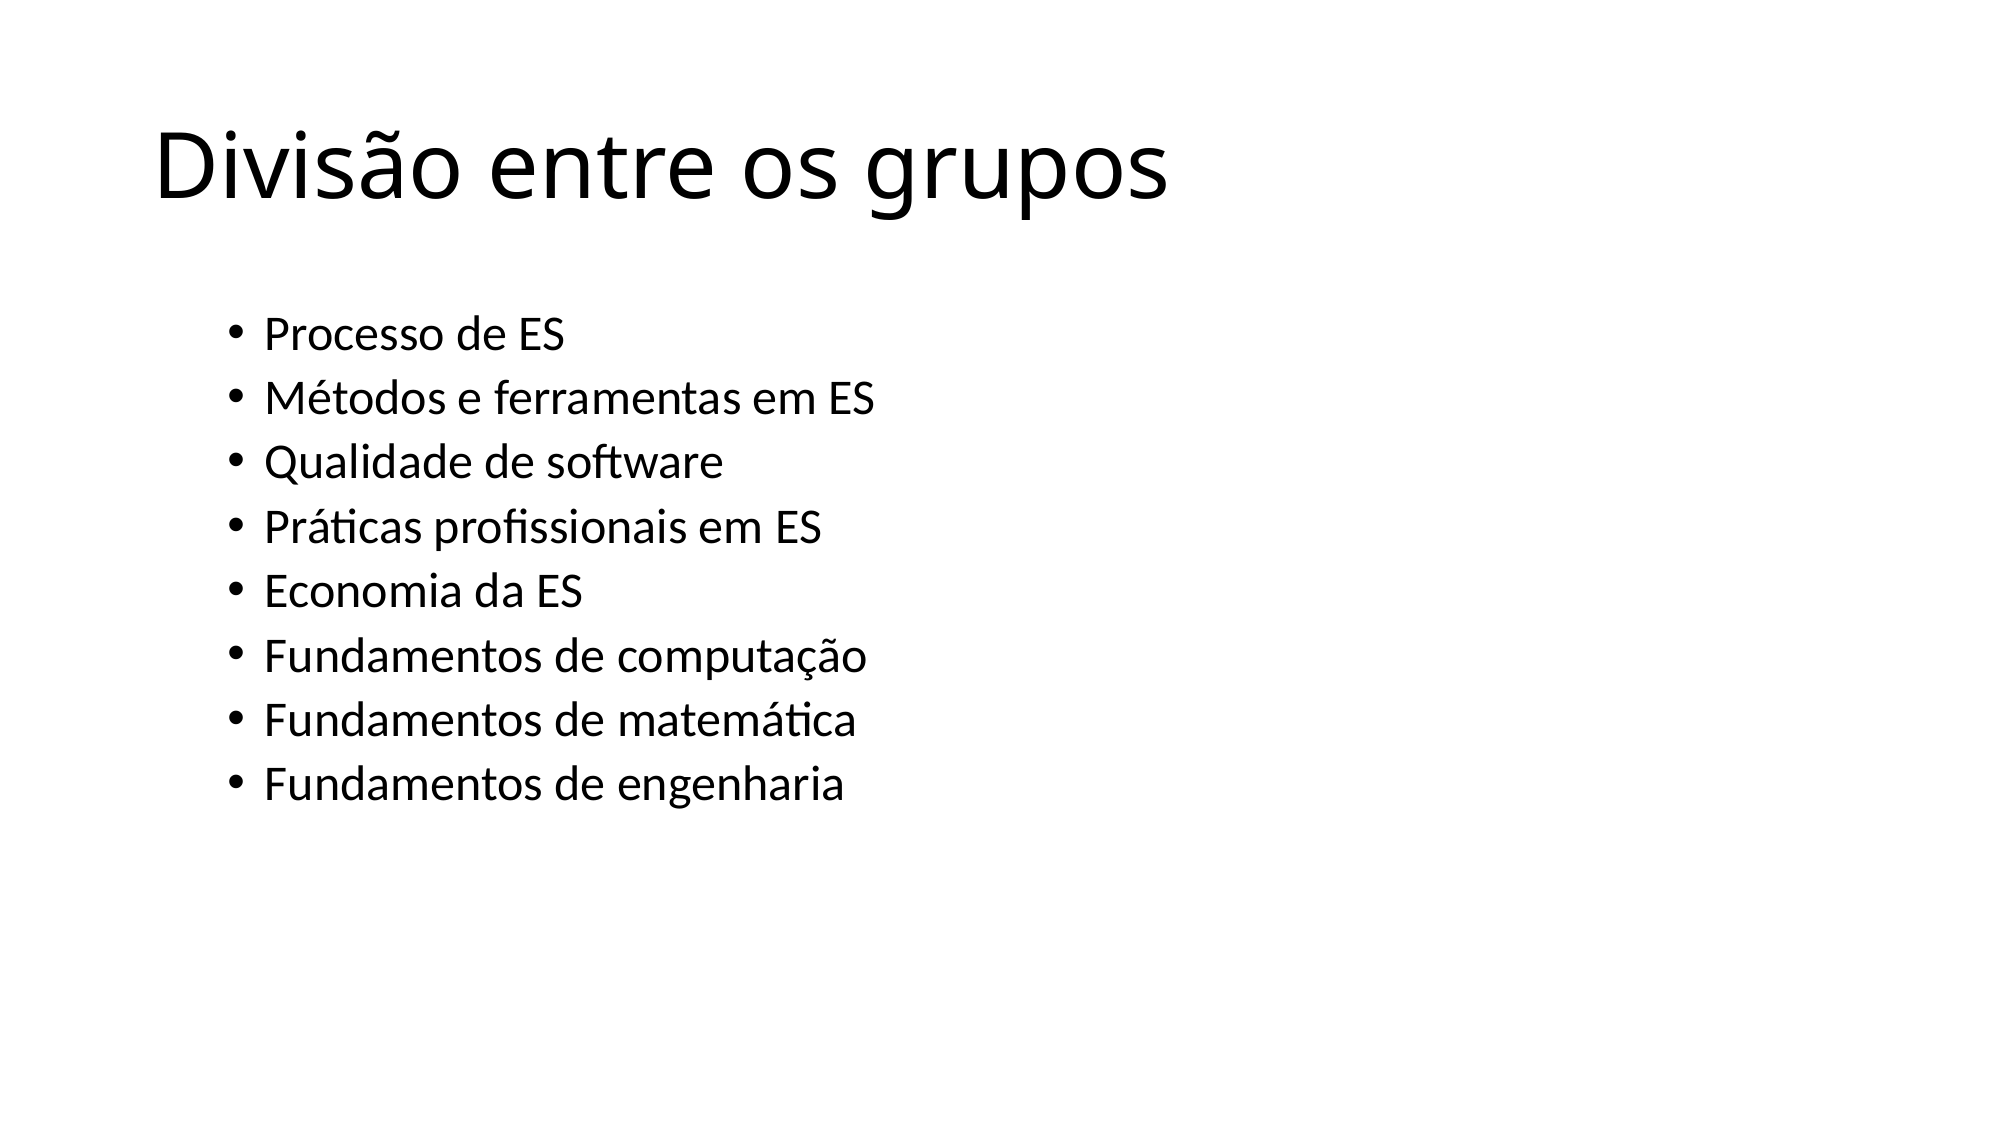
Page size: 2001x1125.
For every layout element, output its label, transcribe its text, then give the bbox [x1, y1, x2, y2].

title Divisão entre os grupos [137, 59, 1863, 278]
list Processo de ES Métodos e ferramentas em ES Qualidade de software Práticas profissionais em ES Economia da ES Fundamentos de computação Fundamentos de matemática Fundamentos de engenharia [137, 299, 1863, 1014]
